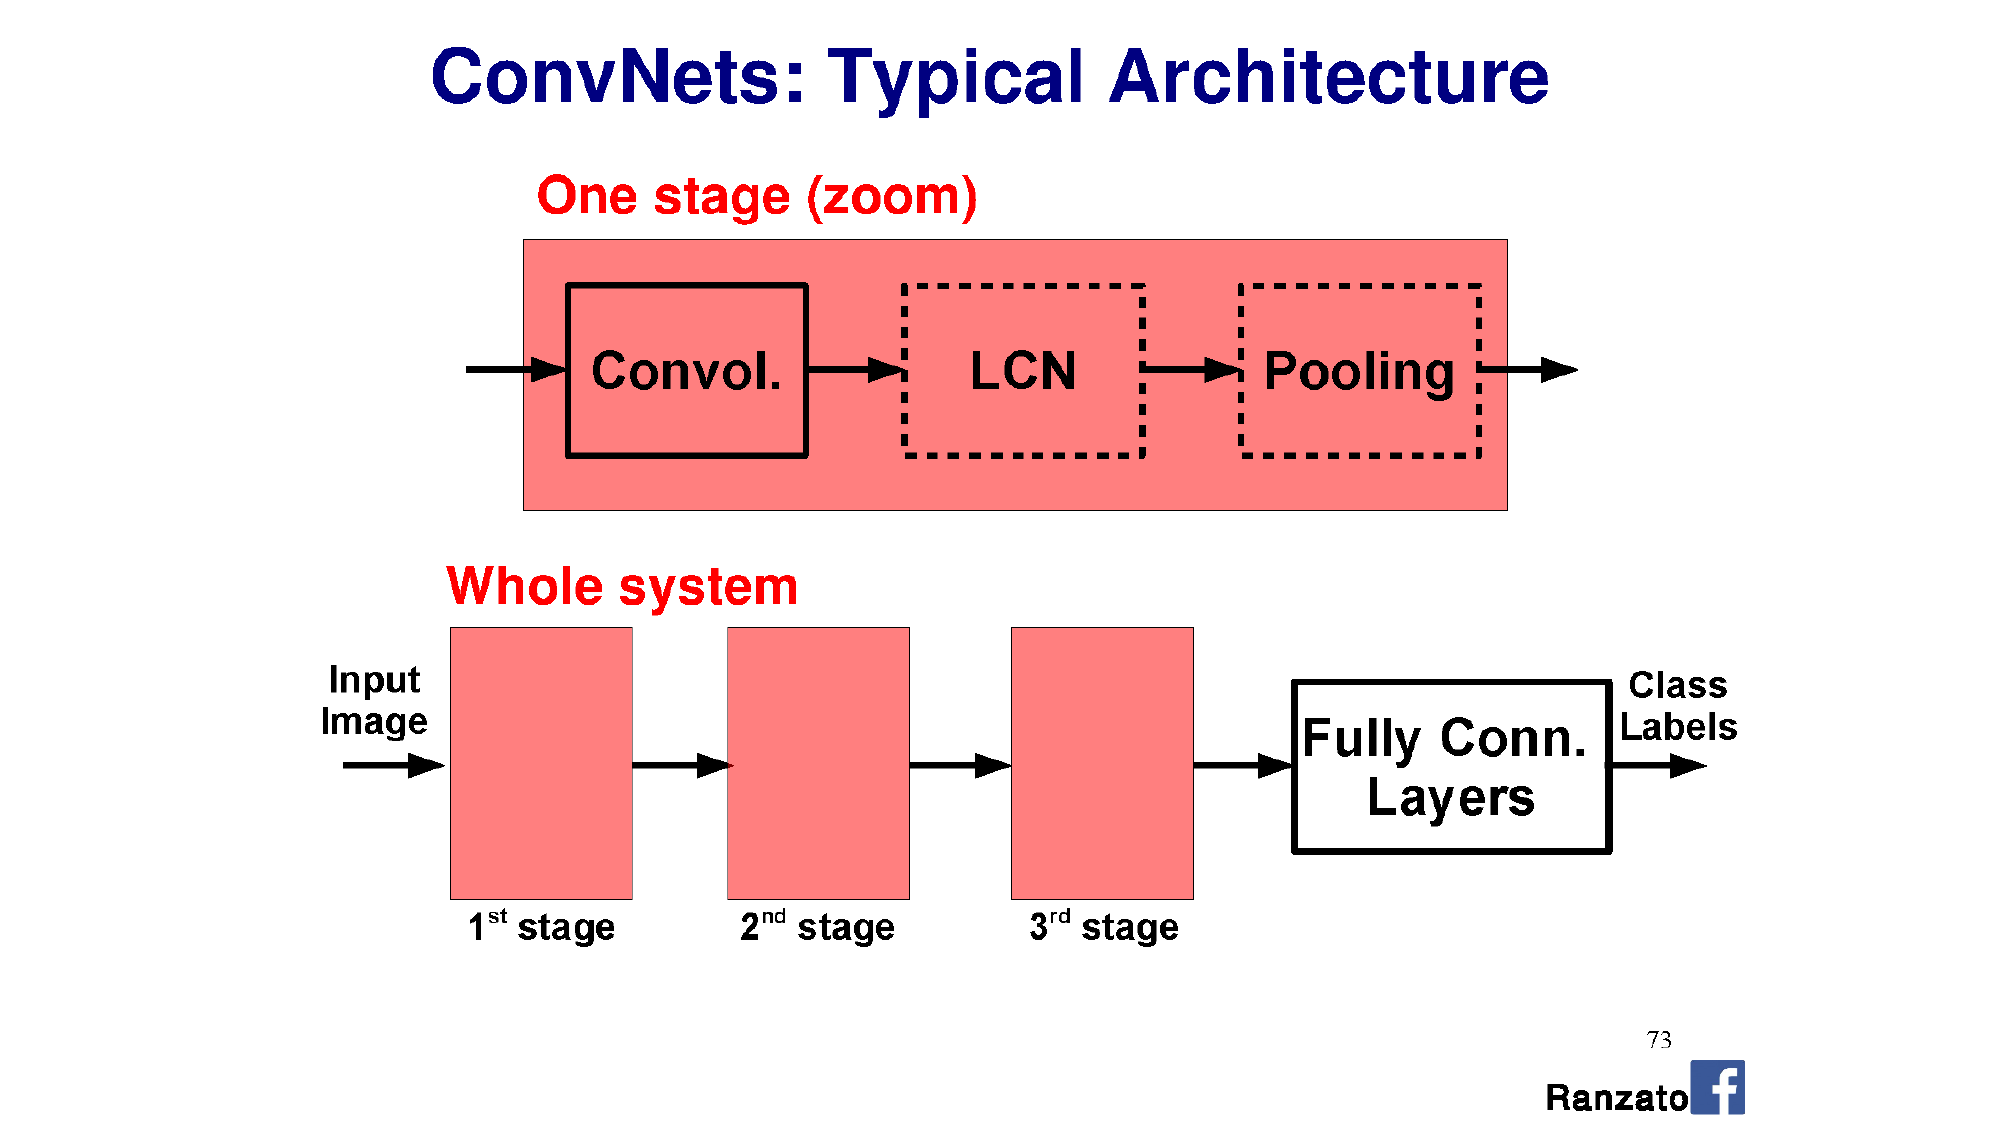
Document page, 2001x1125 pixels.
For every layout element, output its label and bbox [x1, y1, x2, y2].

picture [251, 1, 1749, 1125]
